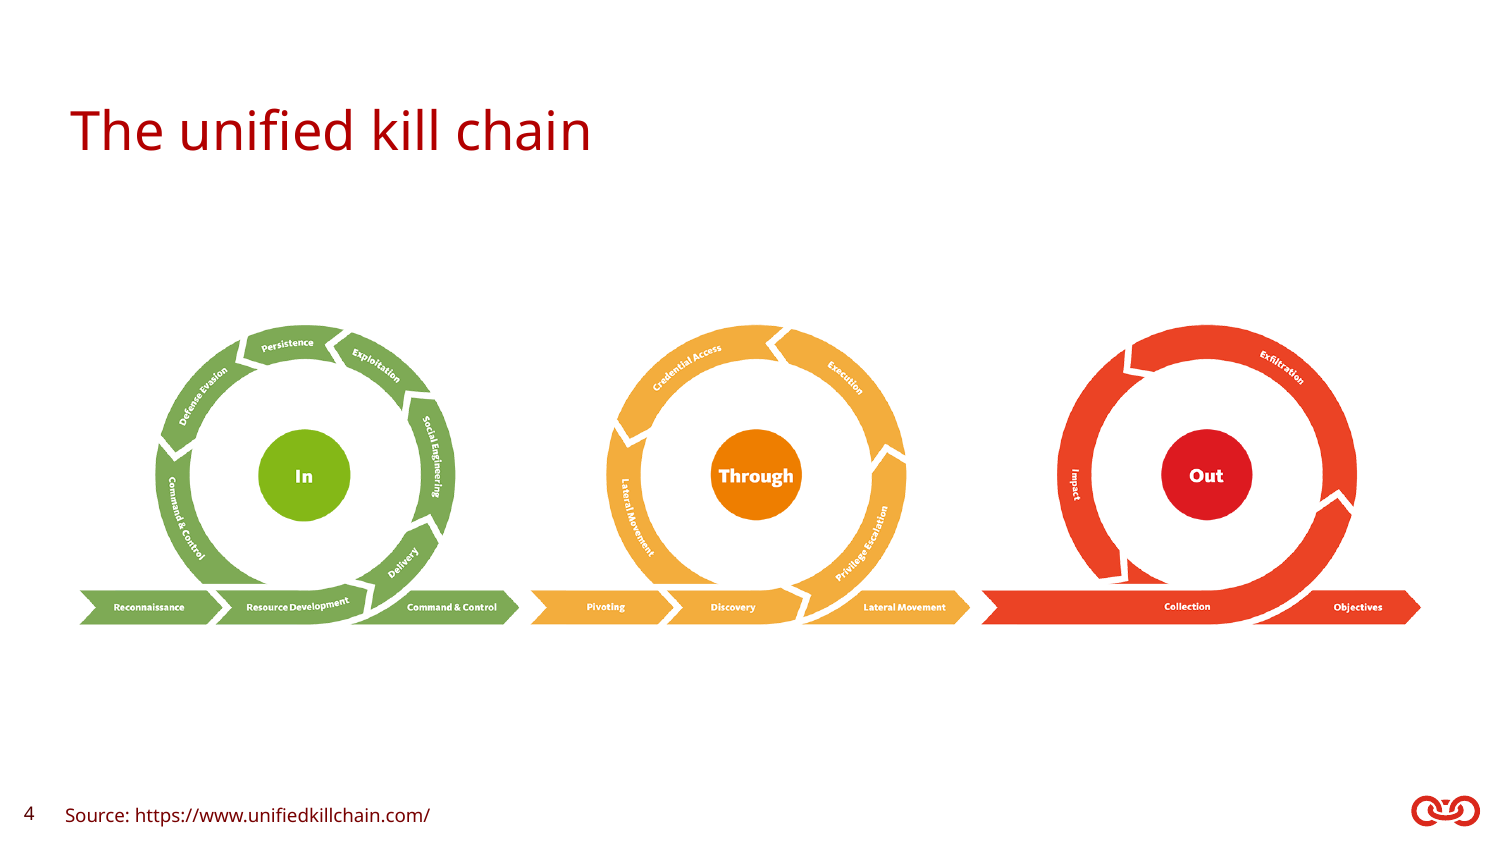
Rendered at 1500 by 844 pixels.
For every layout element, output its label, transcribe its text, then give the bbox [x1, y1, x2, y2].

text_box Source: https://www.unifiedkillchain.com/ [65, 803, 431, 826]
slide_number 4 [23, 797, 71, 832]
title The unified kill chain [70, 68, 1430, 199]
picture [70, 318, 1430, 631]
